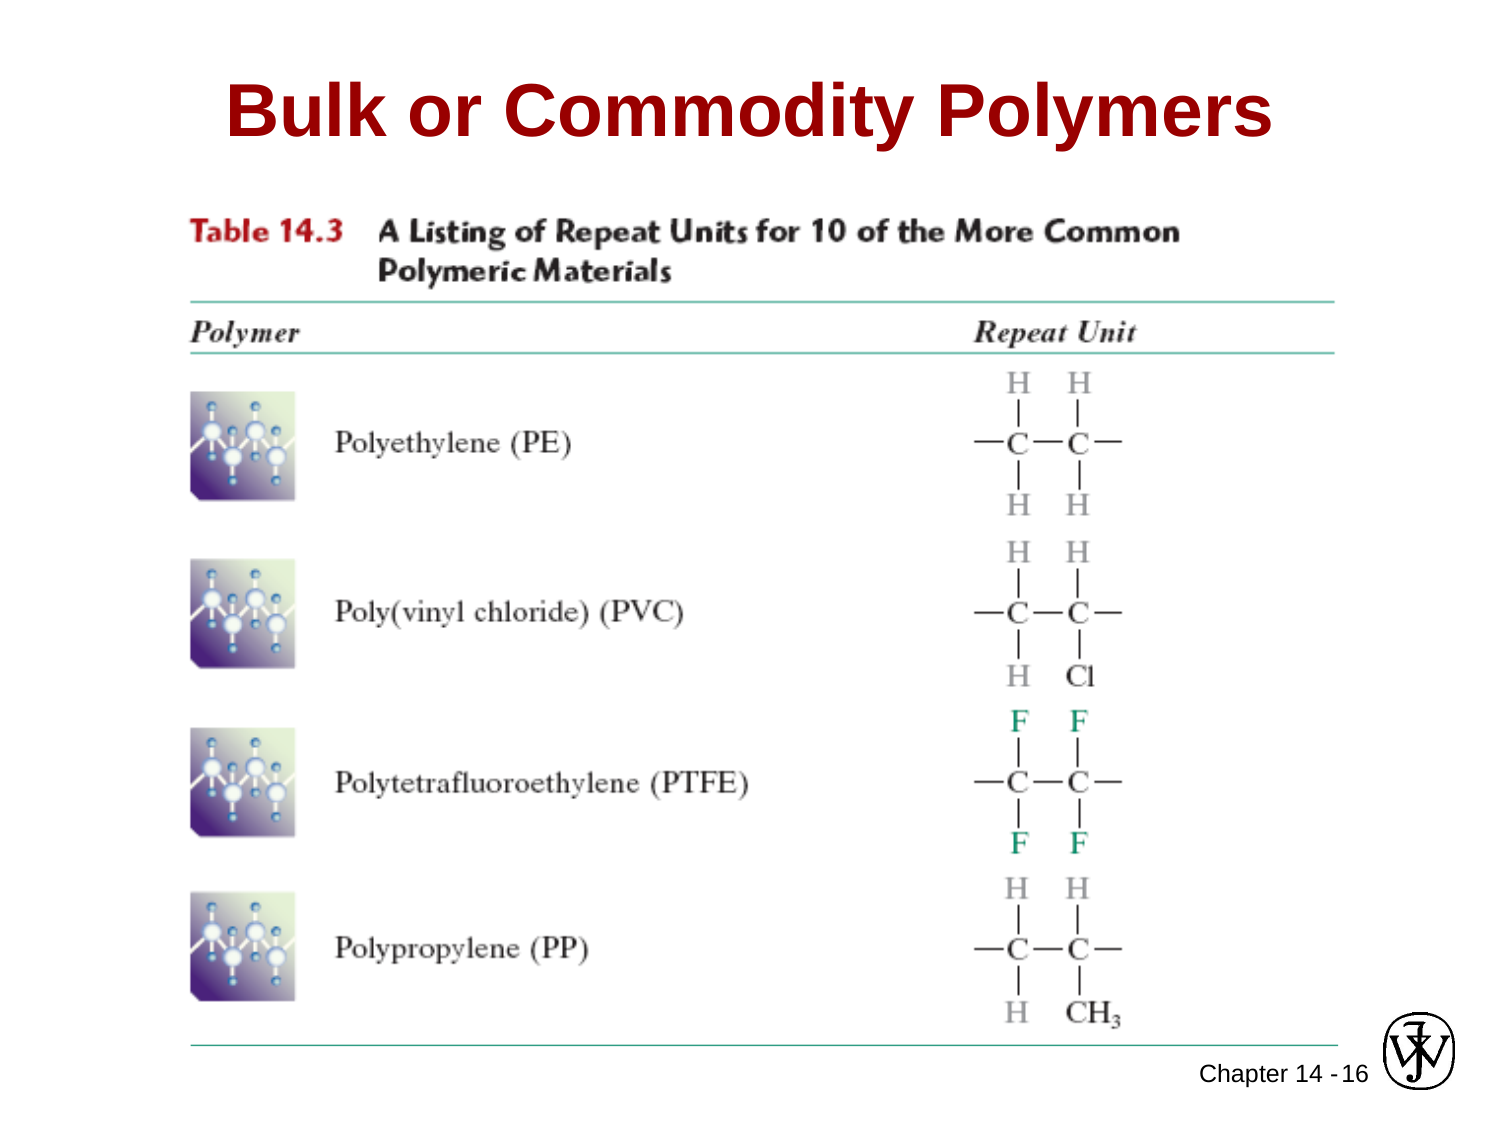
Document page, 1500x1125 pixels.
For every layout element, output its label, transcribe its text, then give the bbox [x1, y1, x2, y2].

title Bulk or Commodity Polymers [112, 62, 1388, 150]
picture [1383, 1012, 1455, 1090]
slide_number 16 [1258, 1050, 1453, 1110]
picture [179, 210, 1341, 1037]
